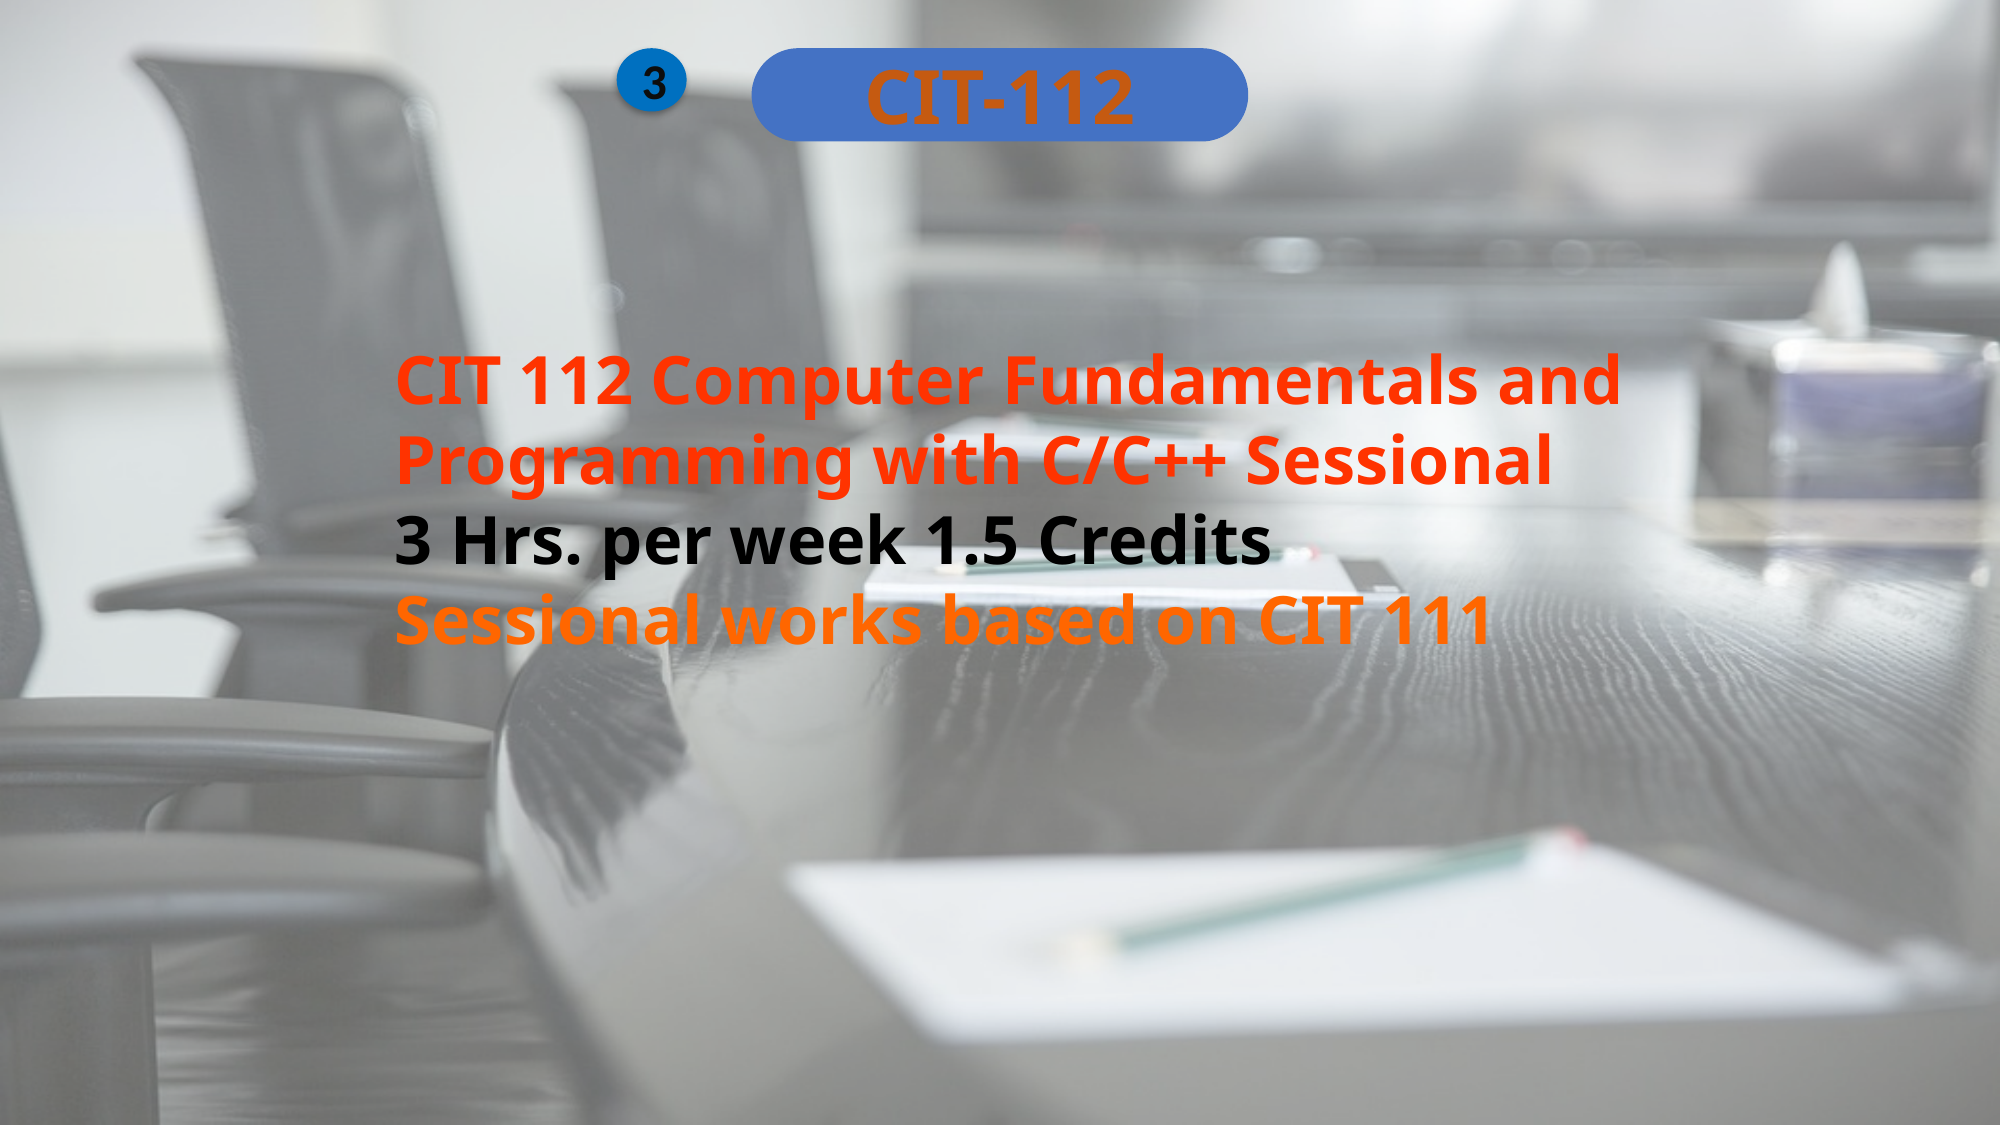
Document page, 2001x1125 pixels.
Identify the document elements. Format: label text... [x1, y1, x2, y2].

text_box CIT 112 Computer Fundamentals and Programming with C/C++ Sessional 3 Hrs. per week 1.5 Credits Sessional works based on CIT 111 [379, 330, 1804, 666]
text_box CIT-112 [751, 48, 1249, 142]
text_box 3 [615, 47, 688, 113]
